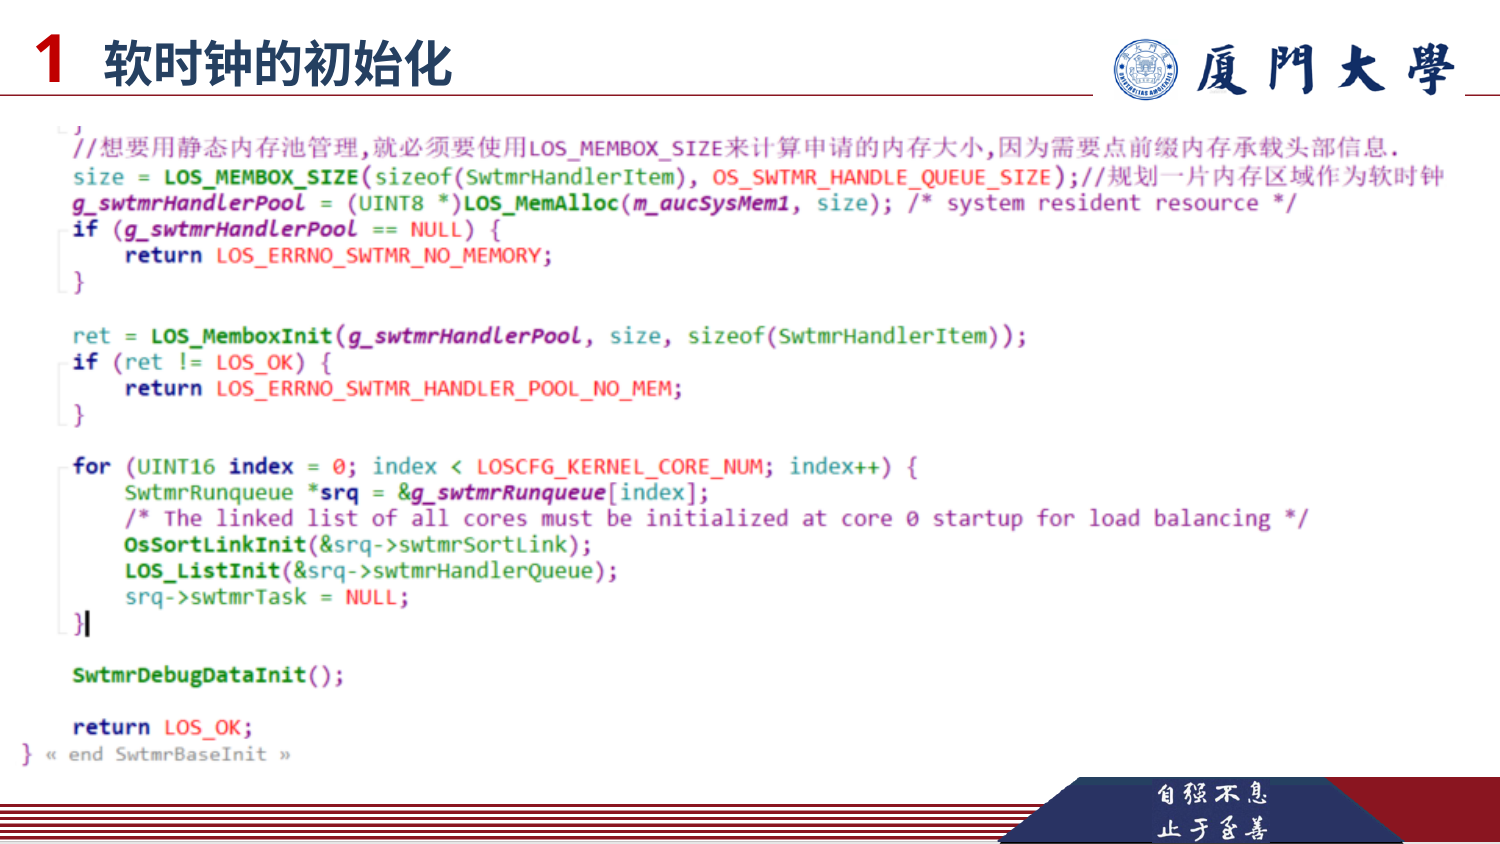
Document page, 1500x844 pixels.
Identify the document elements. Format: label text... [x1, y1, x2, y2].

picture [0, 0, 1500, 844]
text_box 1 软时钟的初始化 [17, 8, 1229, 104]
